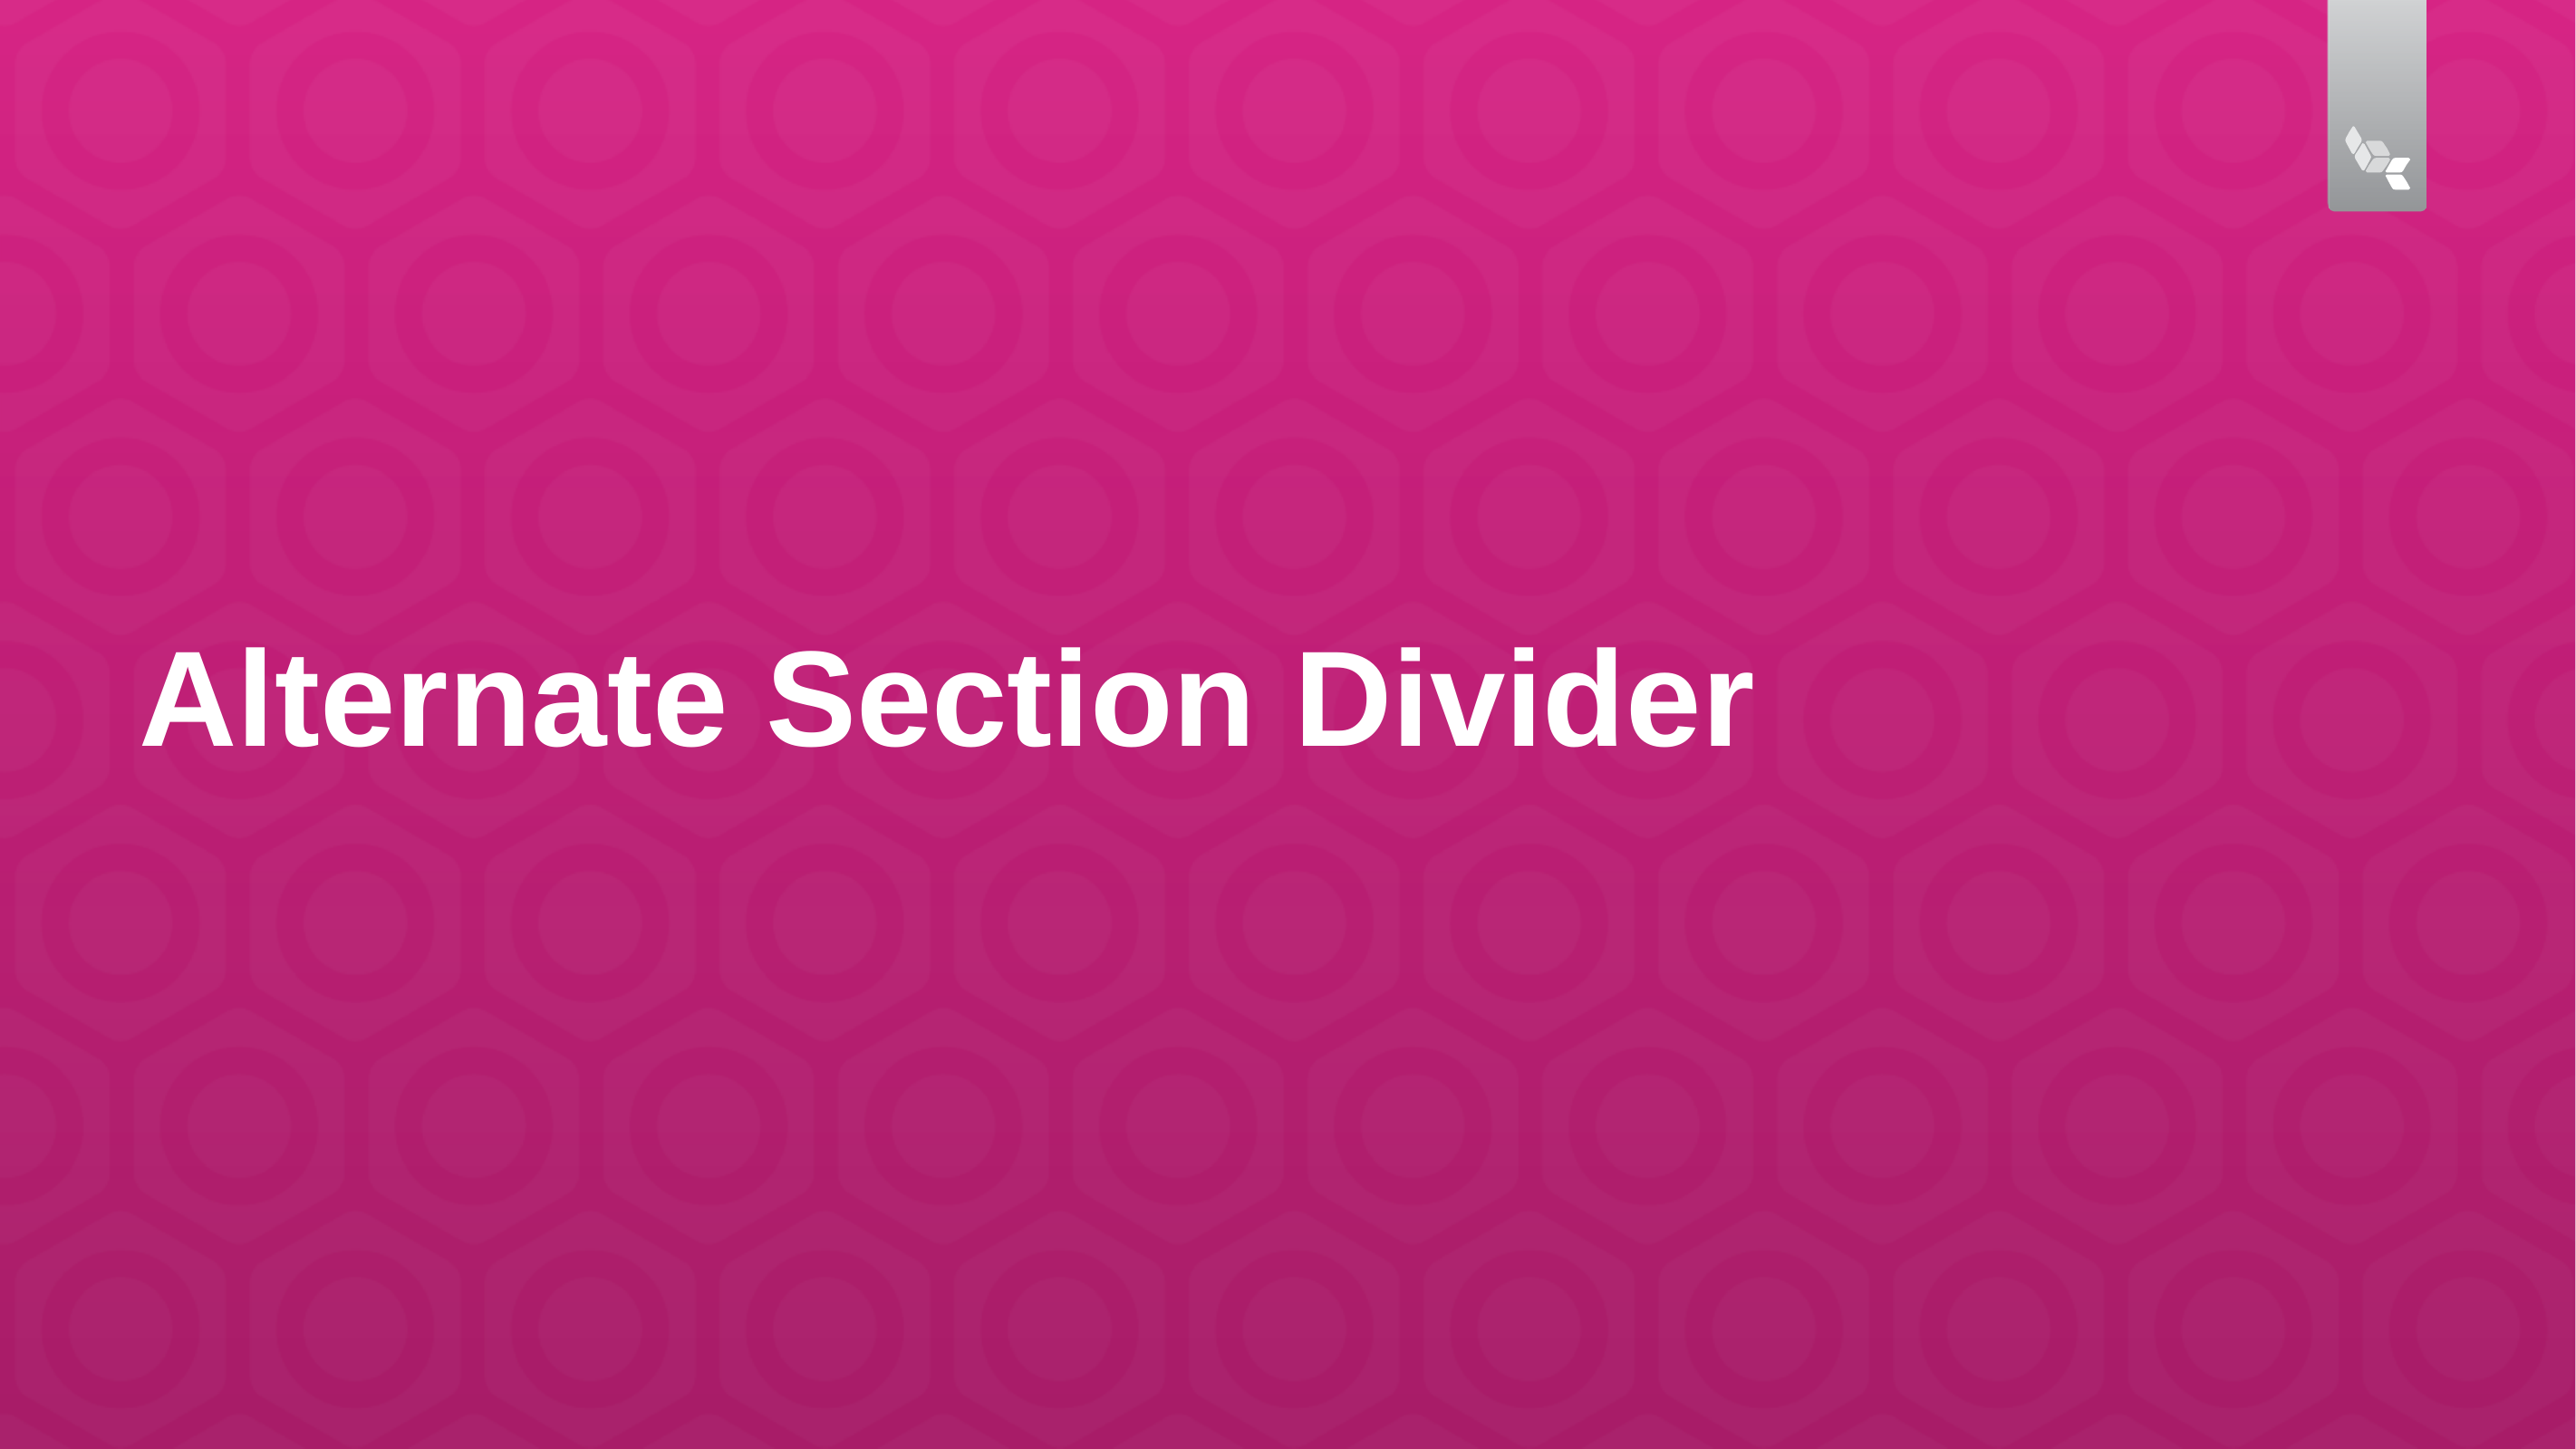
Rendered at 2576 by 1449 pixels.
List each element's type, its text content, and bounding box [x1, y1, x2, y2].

picture [0, 0, 2576, 1449]
title Alternate Section Divider [125, 223, 2181, 781]
